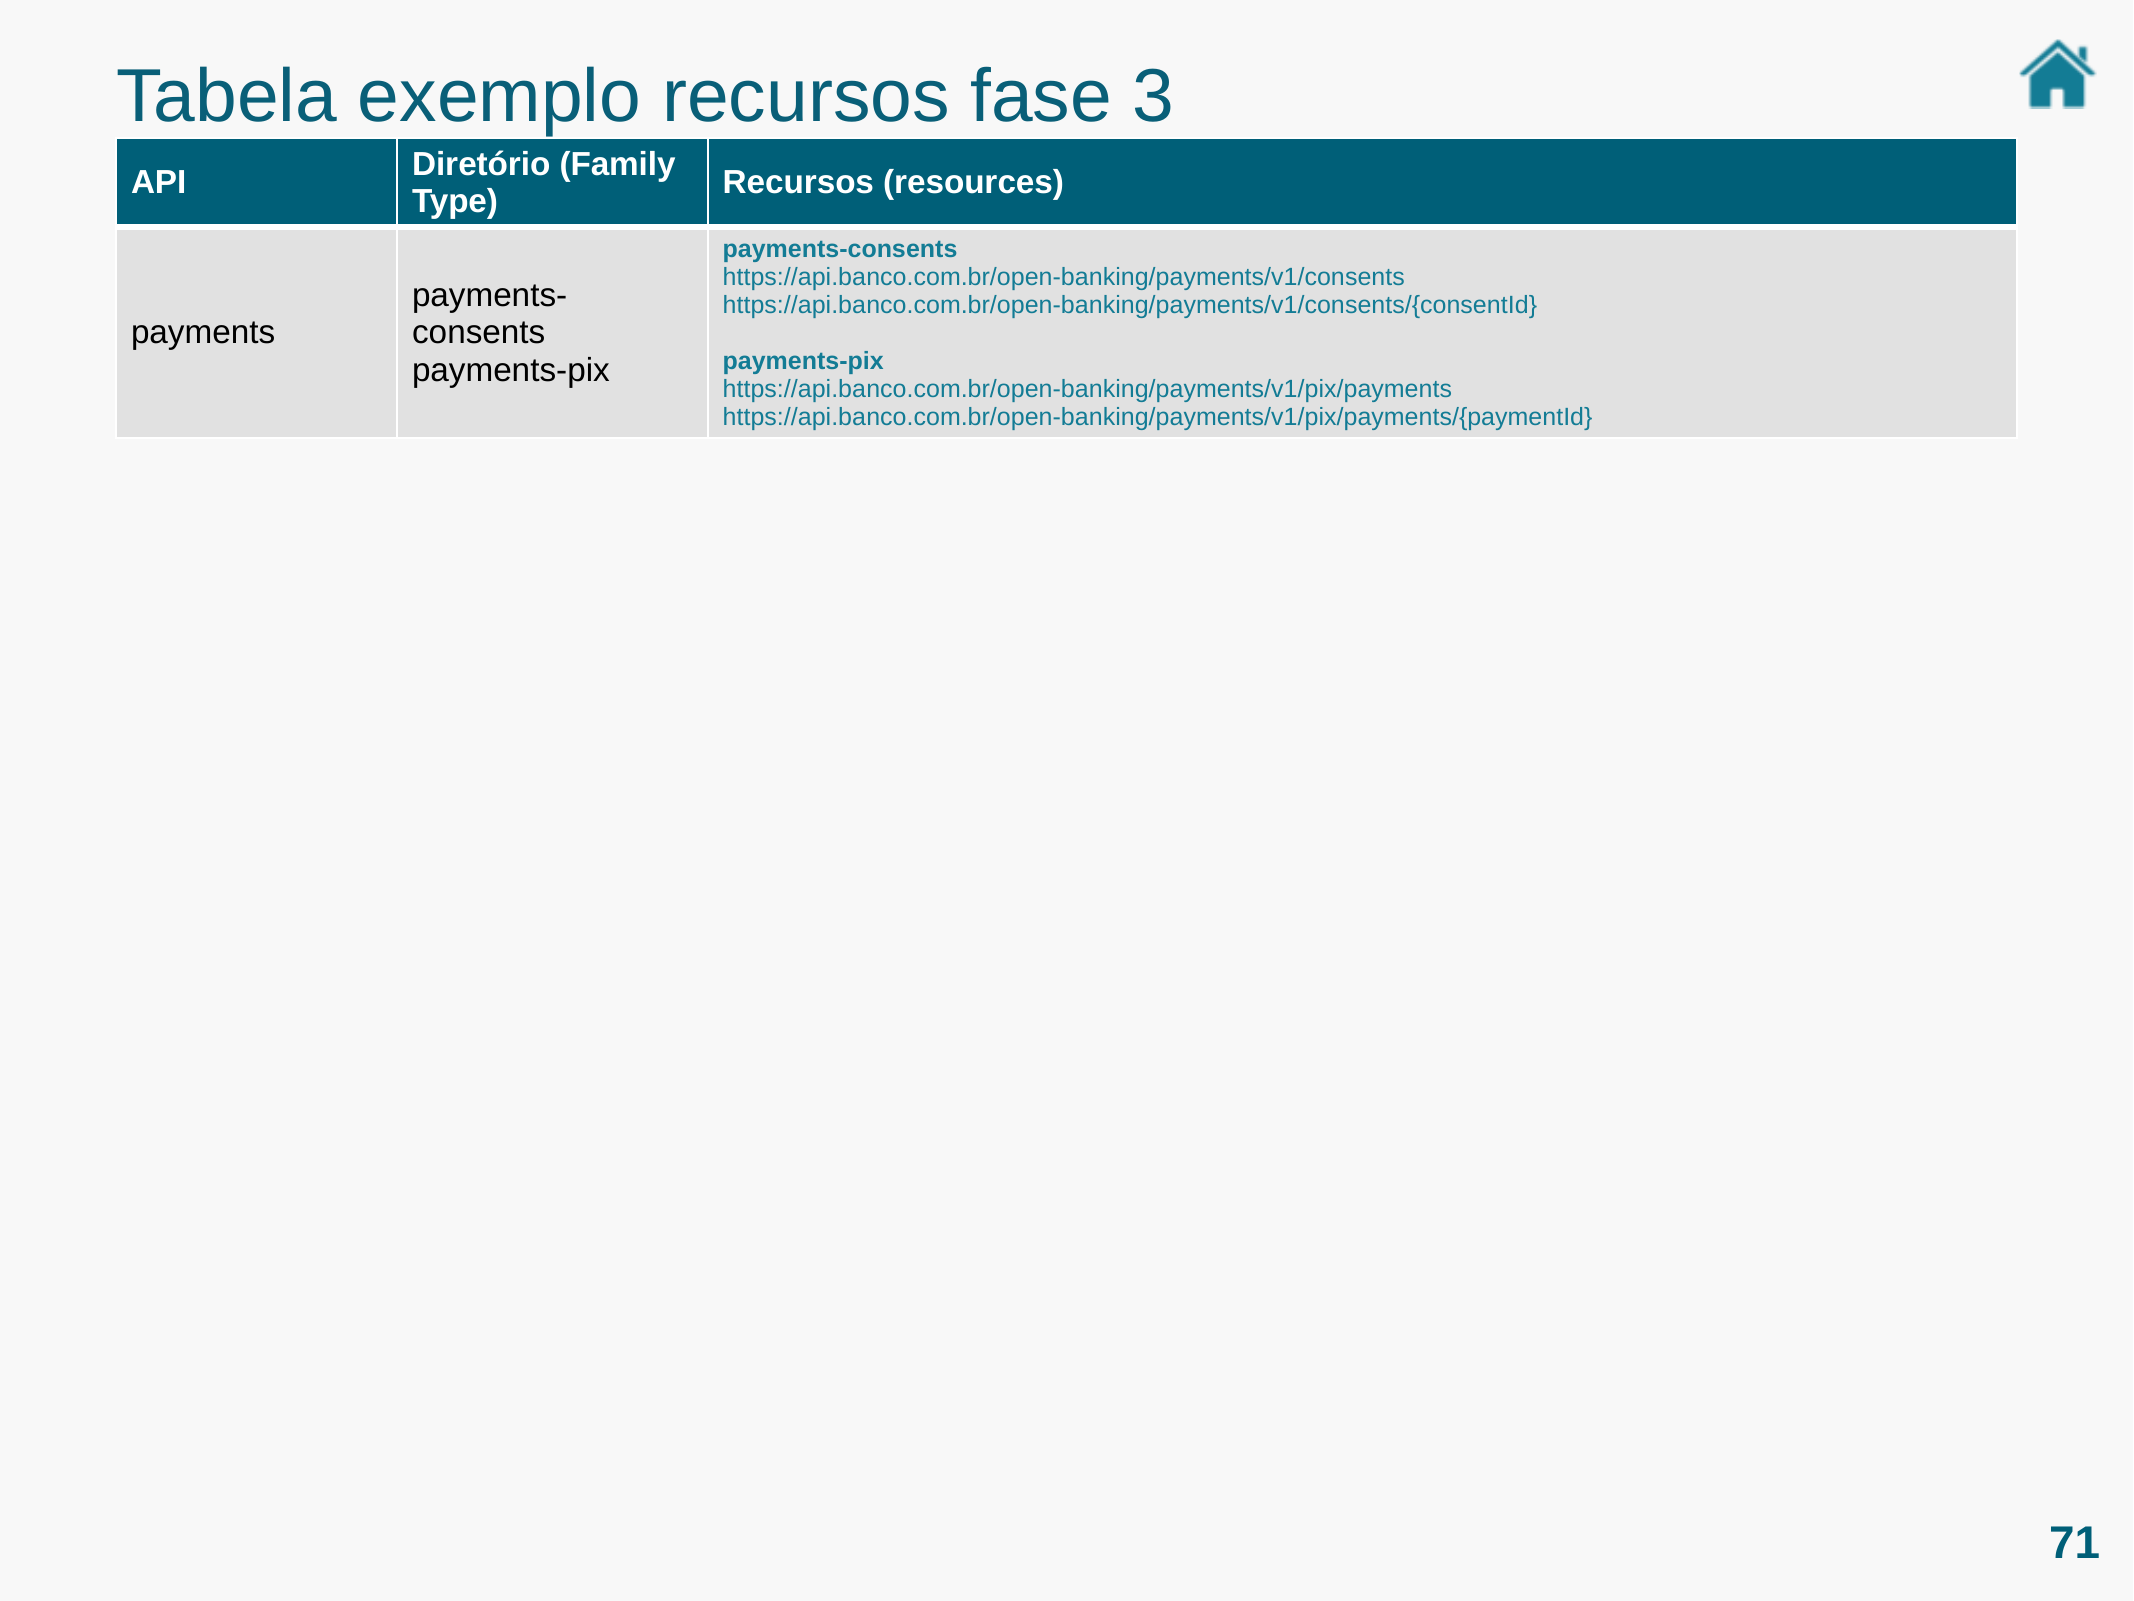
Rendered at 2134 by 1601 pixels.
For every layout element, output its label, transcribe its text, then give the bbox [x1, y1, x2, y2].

table_header Recursos (resources) [709, 139, 2016, 224]
table_cell payments-consents https://api.banco.com.br/open-banking/payments/v1/consents https://api.banco.com.br/open-banking/payments/v1/consents/{consentId} payments-pix https://api.banco.com.br/open-banking/payments/v1/pix/payments https://api.banco.com.br/open-banking/payments/v1/pix/payments/{paymentId} [709, 230, 2016, 437]
table_header Diretório (Family Type) [398, 139, 707, 224]
picture [2019, 39, 2099, 109]
text_box Tabela exemplo recursos fase 3 [116, 46, 1214, 137]
table_header API [117, 139, 396, 224]
slide_number 71 [1979, 1504, 2101, 1576]
table_cell payments [117, 230, 396, 437]
table_cell payments-consents payments-pix [398, 230, 707, 437]
